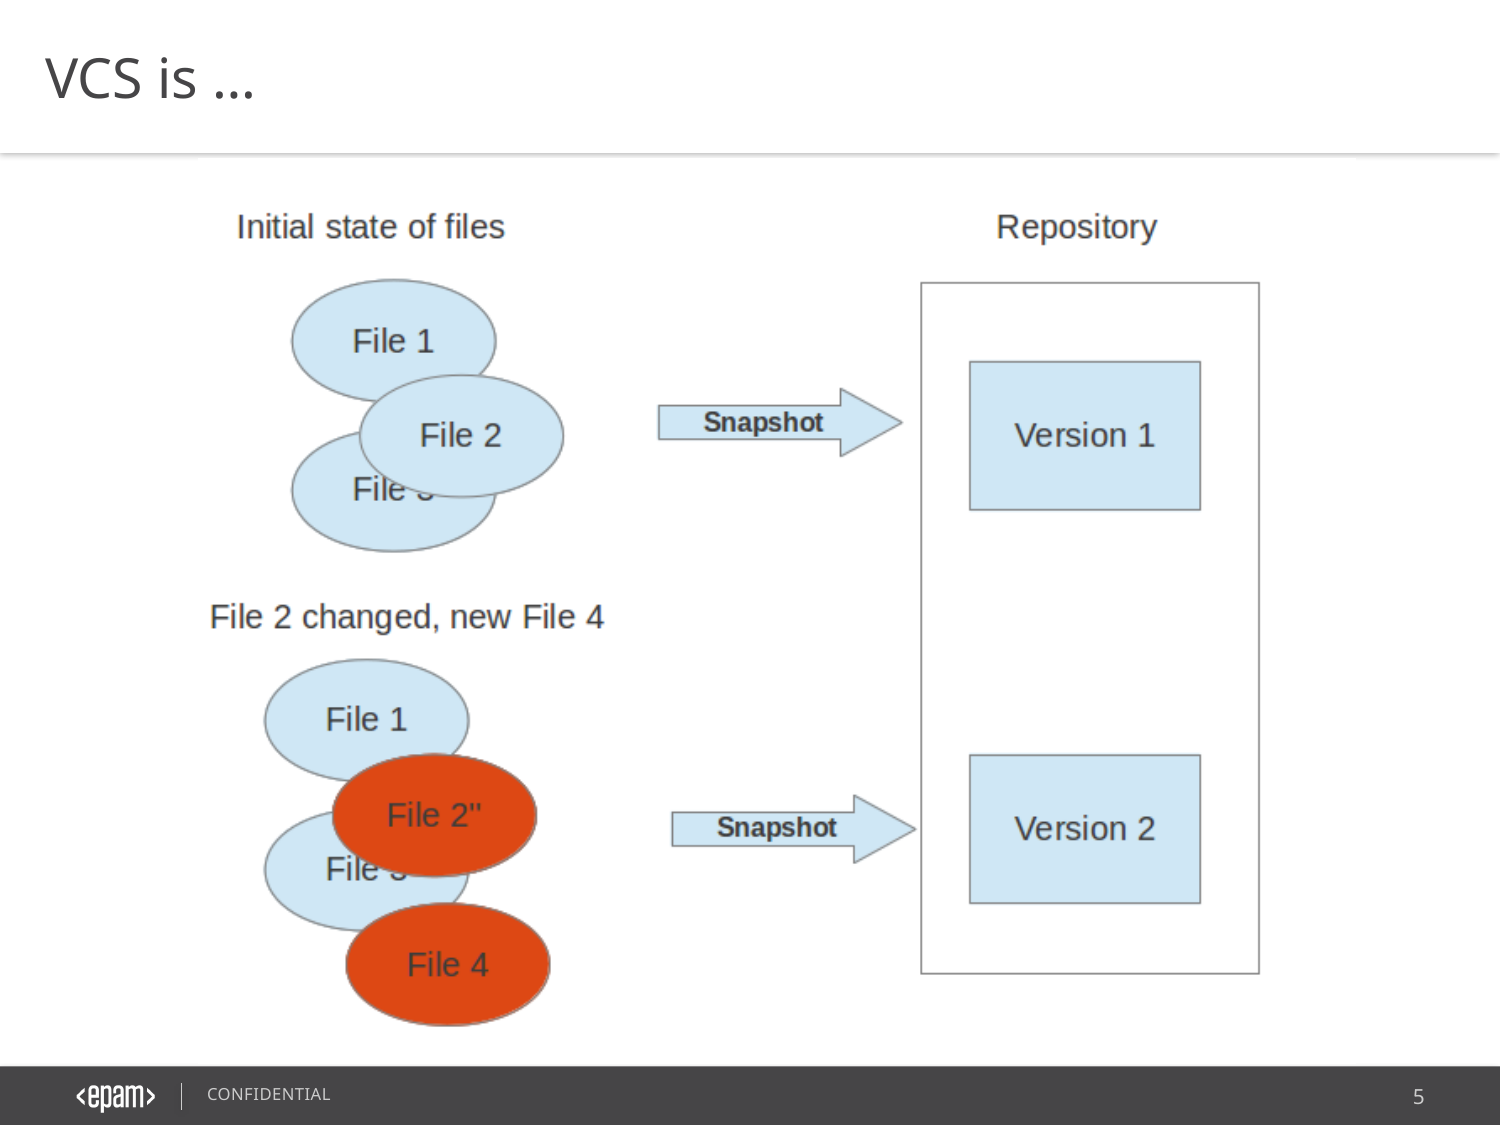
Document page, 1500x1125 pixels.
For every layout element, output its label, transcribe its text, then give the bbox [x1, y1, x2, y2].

list VCS is … [0, 0, 1500, 153]
picture [76, 1085, 155, 1113]
picture [197, 157, 1357, 1064]
